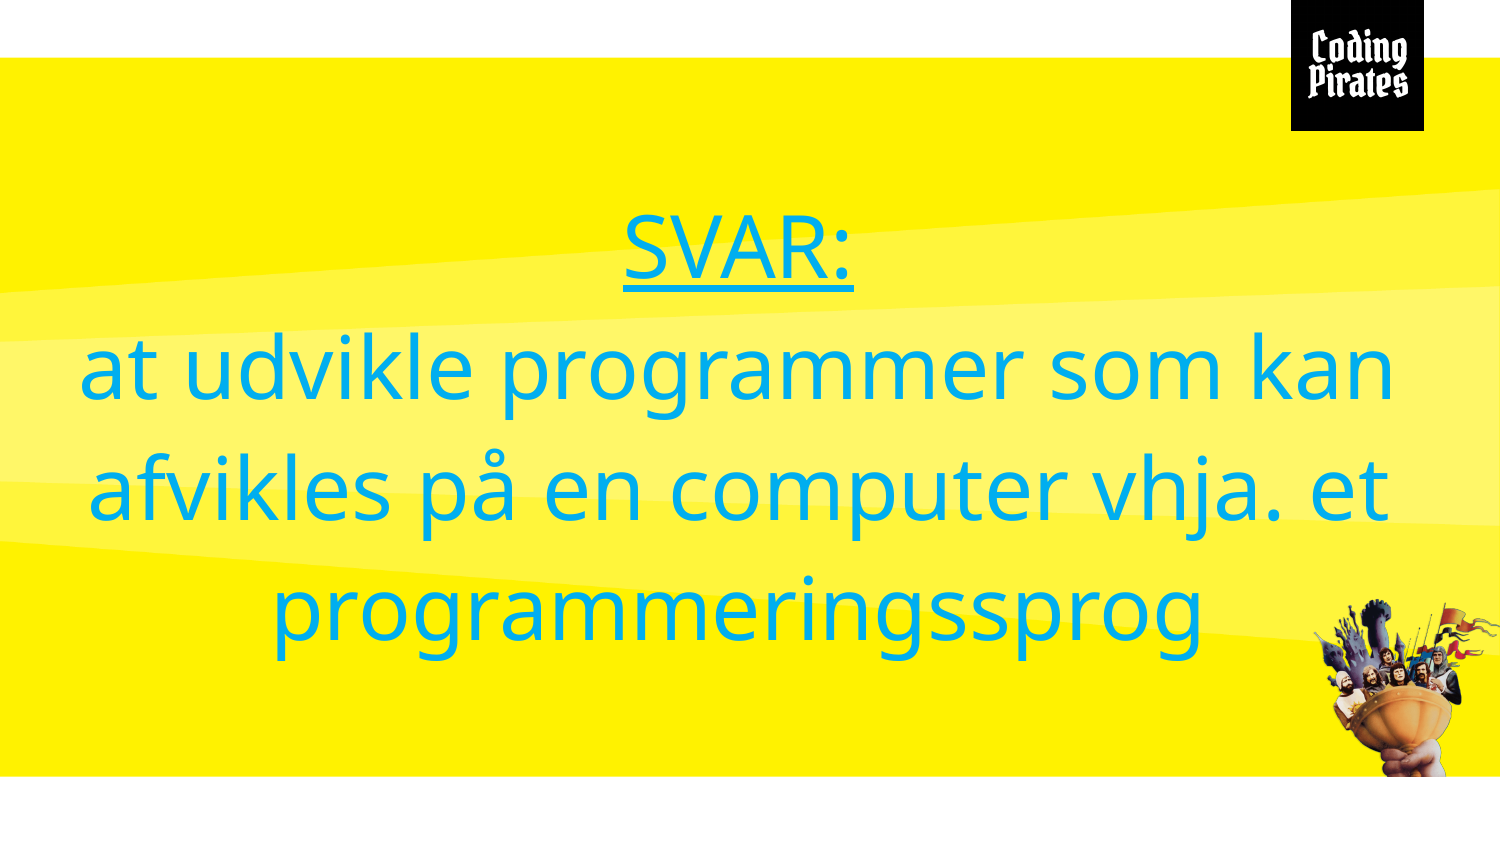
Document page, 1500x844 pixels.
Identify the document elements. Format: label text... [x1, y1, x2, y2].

picture [0, 0, 1500, 778]
title SVAR: at udvikle programmer som kan afvikles på en computer vhja. et programmeringssprog [28, 87, 1449, 747]
